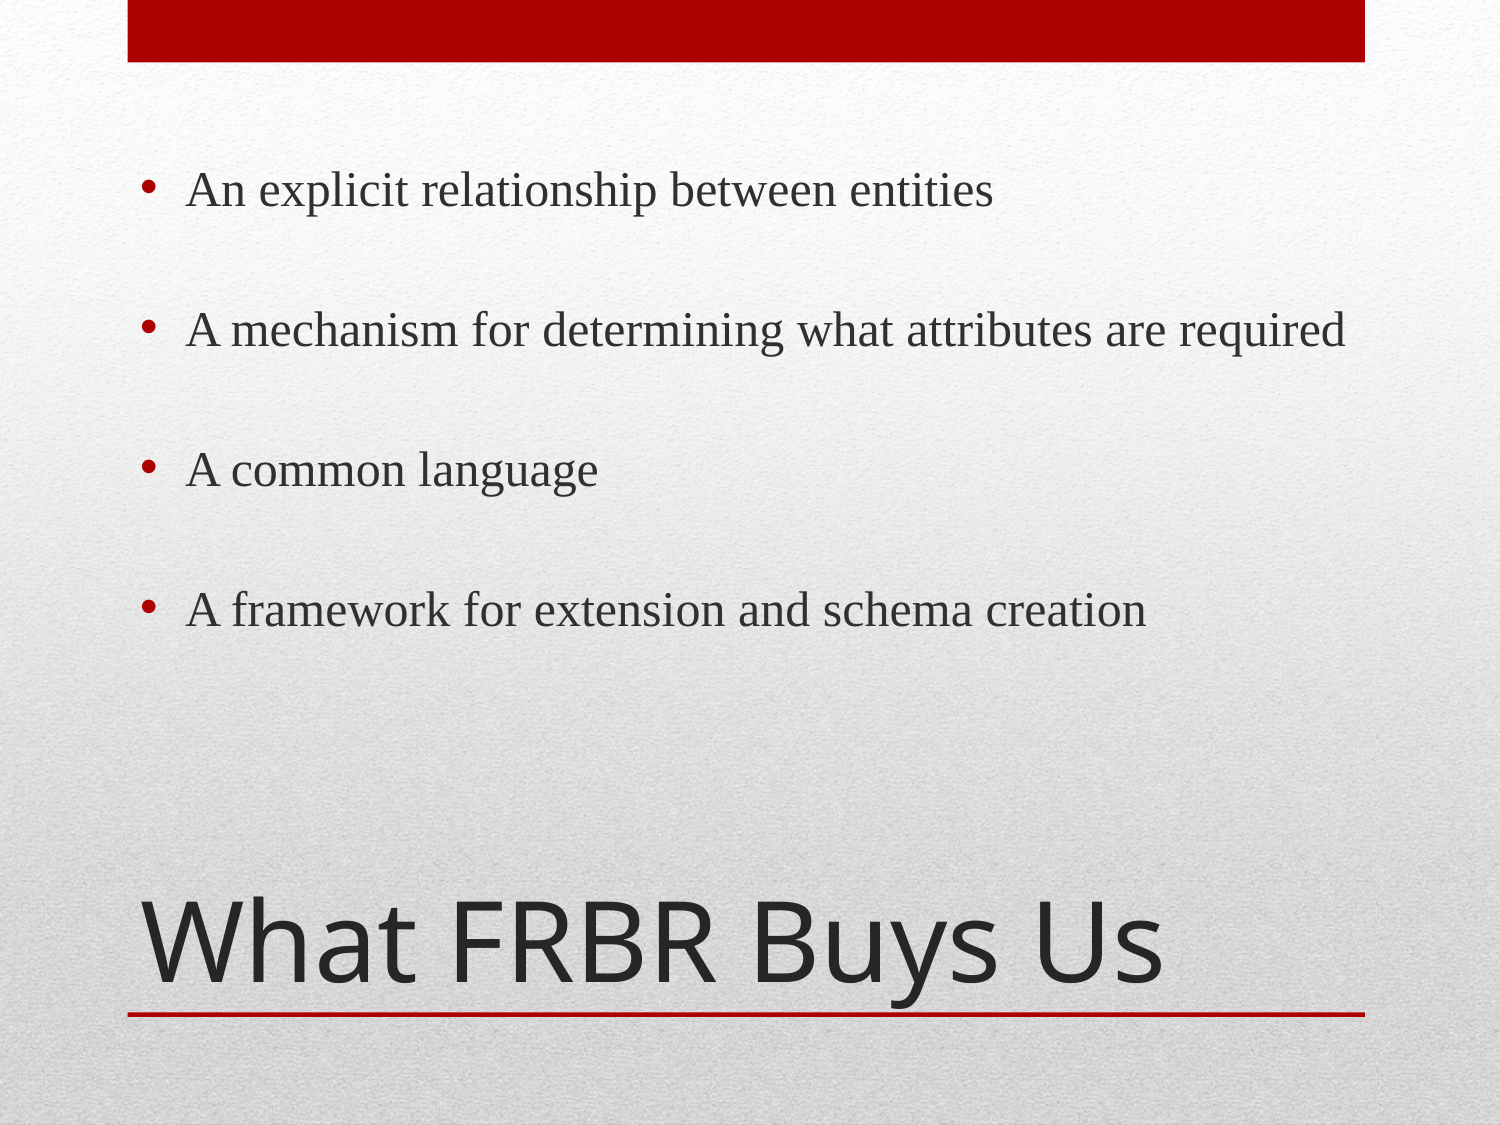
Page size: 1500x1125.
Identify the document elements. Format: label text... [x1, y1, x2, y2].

title What FRBR Buys Us [125, 750, 1238, 1013]
list An explicit relationship between entities A mechanism for determining what attributes are required A common language A framework for extension and schema creation [125, 112, 1363, 750]
